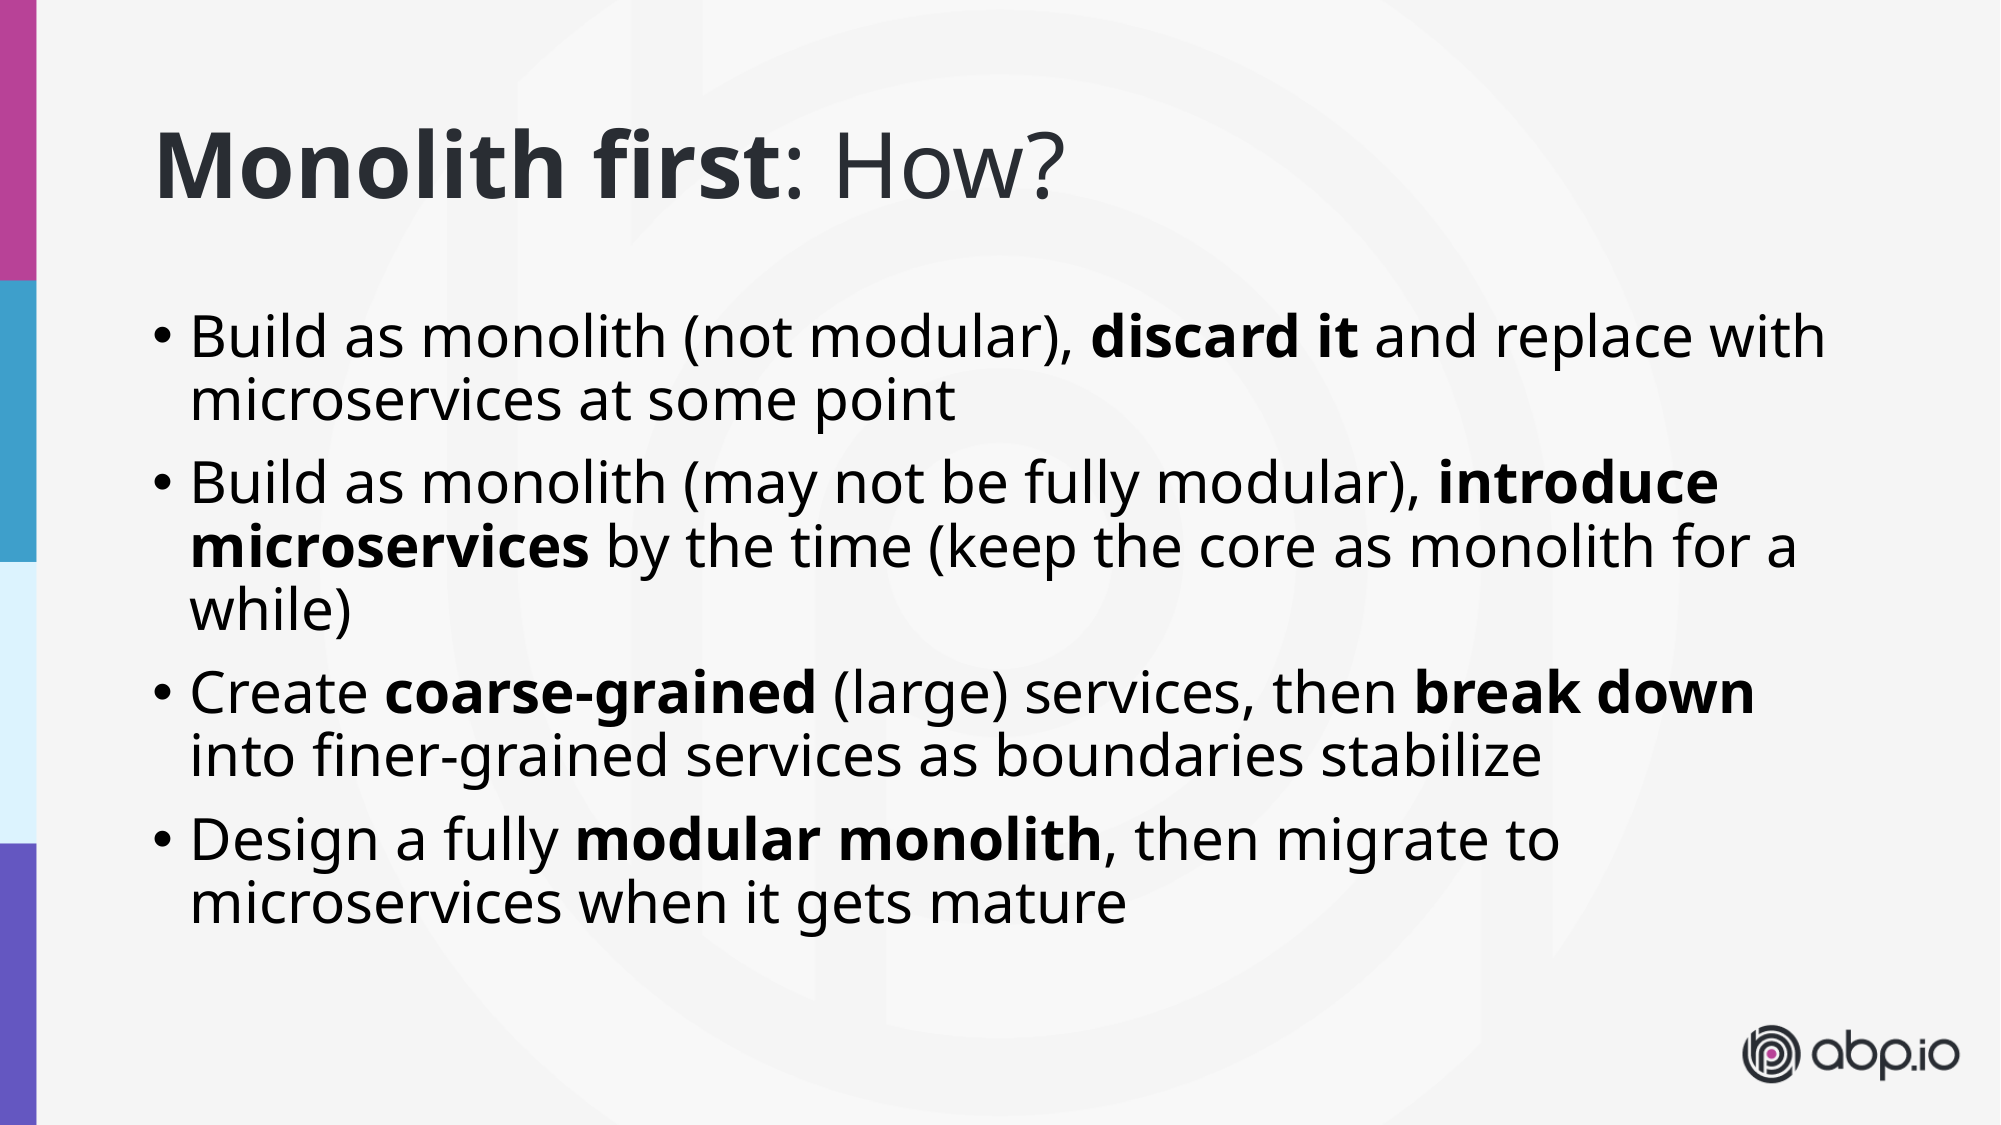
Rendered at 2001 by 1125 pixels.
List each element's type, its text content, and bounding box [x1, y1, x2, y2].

list Build as monolith (not modular), discard it and replace with microservices at some point Build as monolith (may not be fully modular), introduce microservices by the time (keep the core as monolith for a while) Create coarse-grained (large) services, then break down into finer-grained services as boundaries stabilize Design a fully modular monolith, then migrate to microservices when it gets mature [137, 299, 1863, 1014]
title Monolith first: How? [137, 59, 1863, 278]
picture [0, 0, 2001, 1125]
